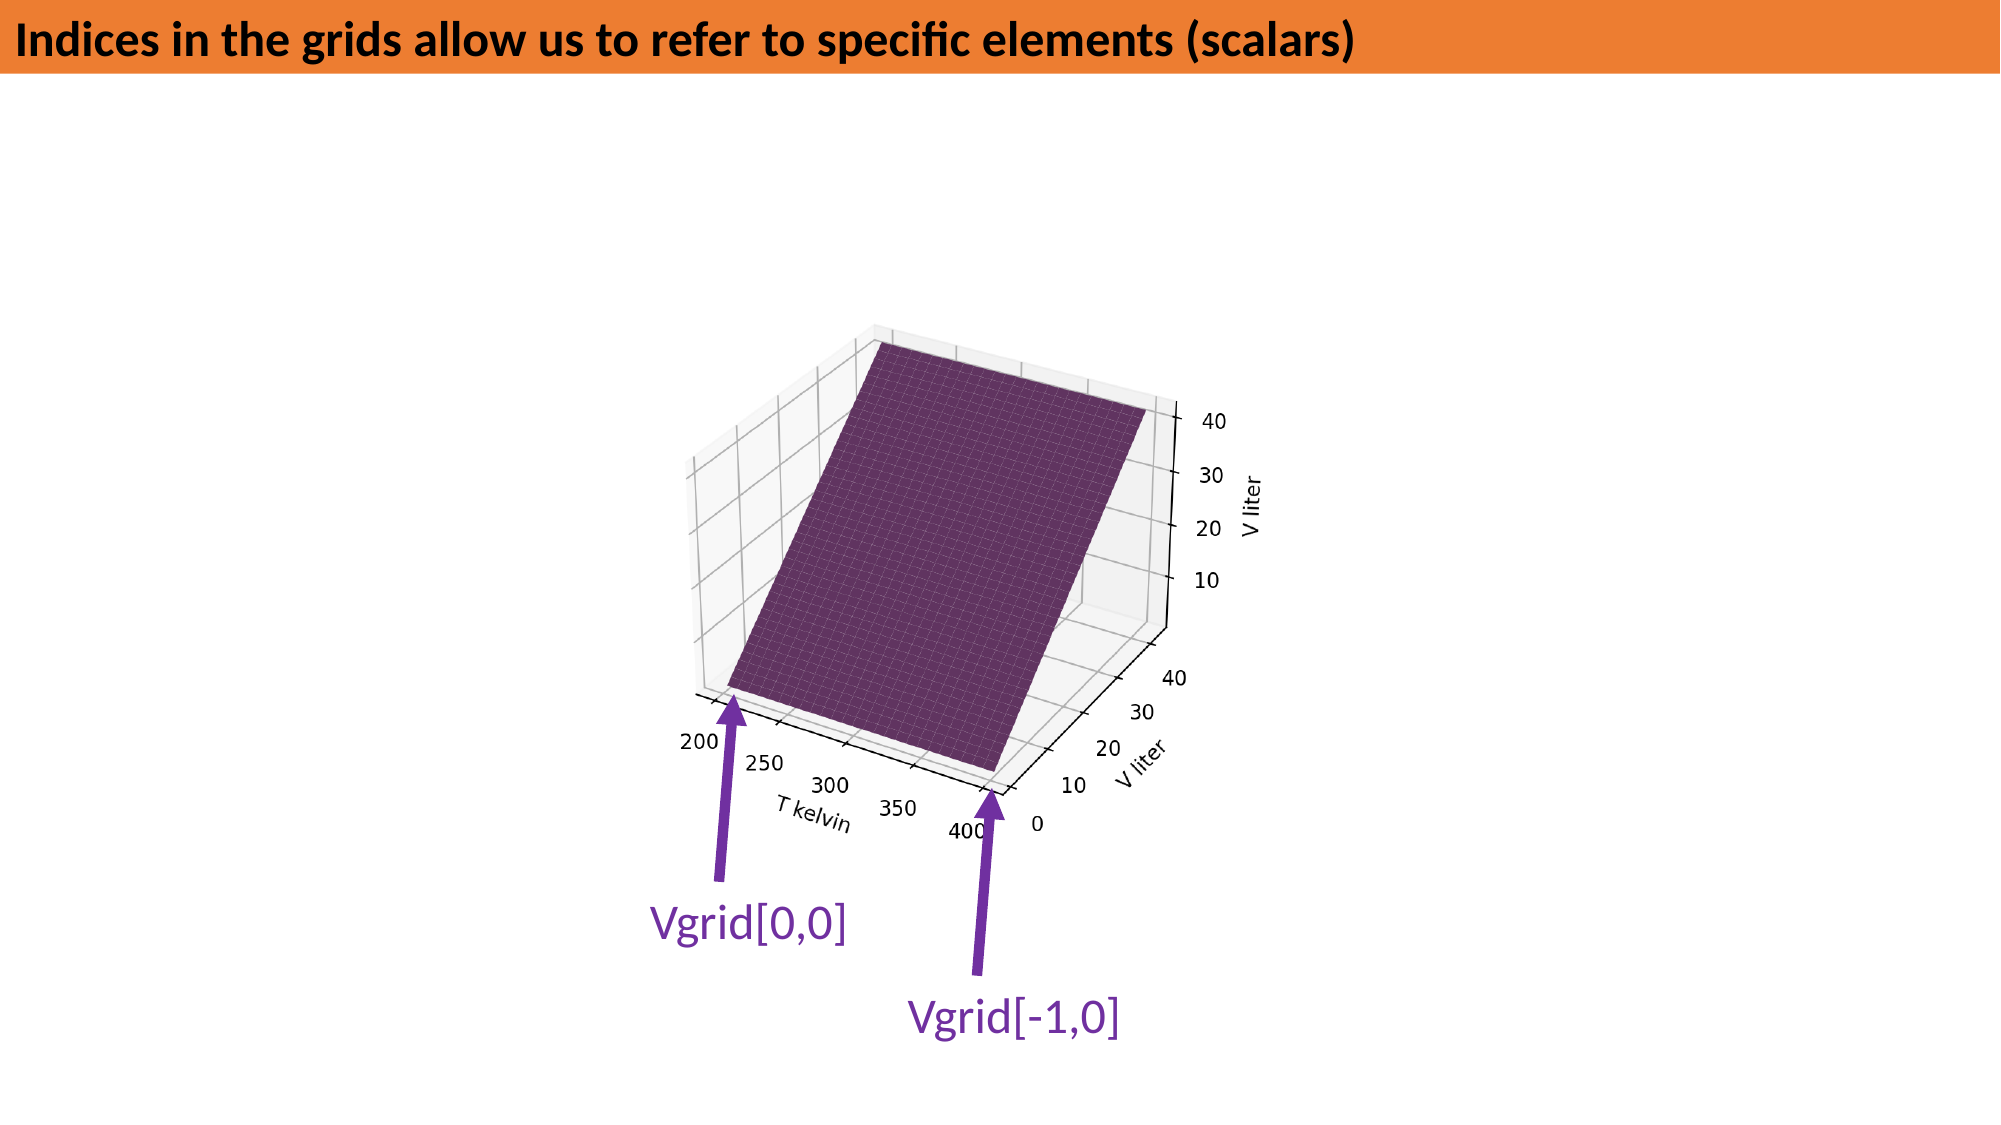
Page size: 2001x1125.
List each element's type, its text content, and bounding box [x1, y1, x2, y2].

picture [653, 313, 1274, 787]
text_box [892, 787, 1279, 1052]
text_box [634, 693, 1021, 958]
text_box Indices in the grids allow us to refer to specific elements (scalars) [0, 0, 2000, 74]
